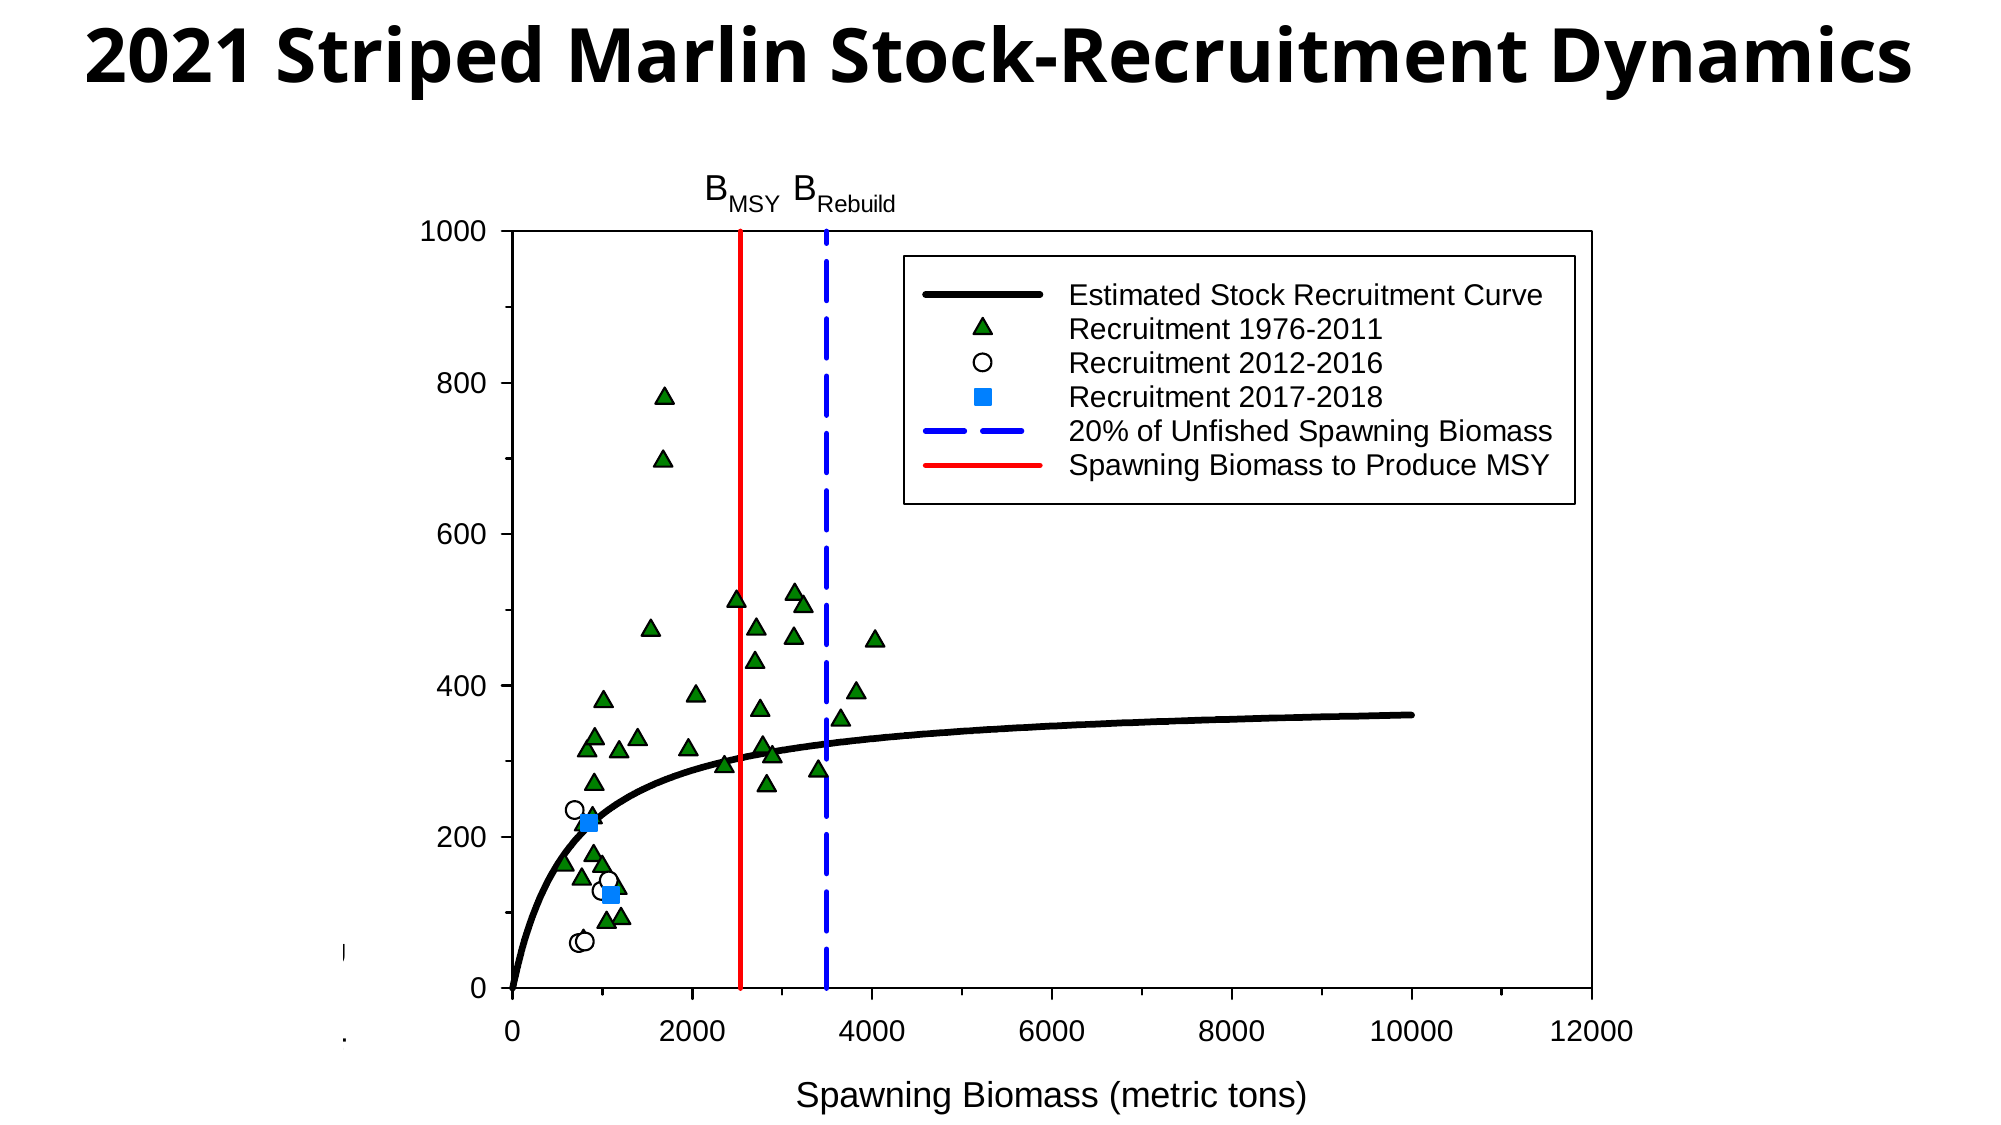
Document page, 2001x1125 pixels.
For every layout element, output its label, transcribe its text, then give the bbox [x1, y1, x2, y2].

title 2021 Striped Marlin Stock-Recruitment Dynamics [0, 0, 2000, 116]
picture [343, 114, 1655, 1123]
